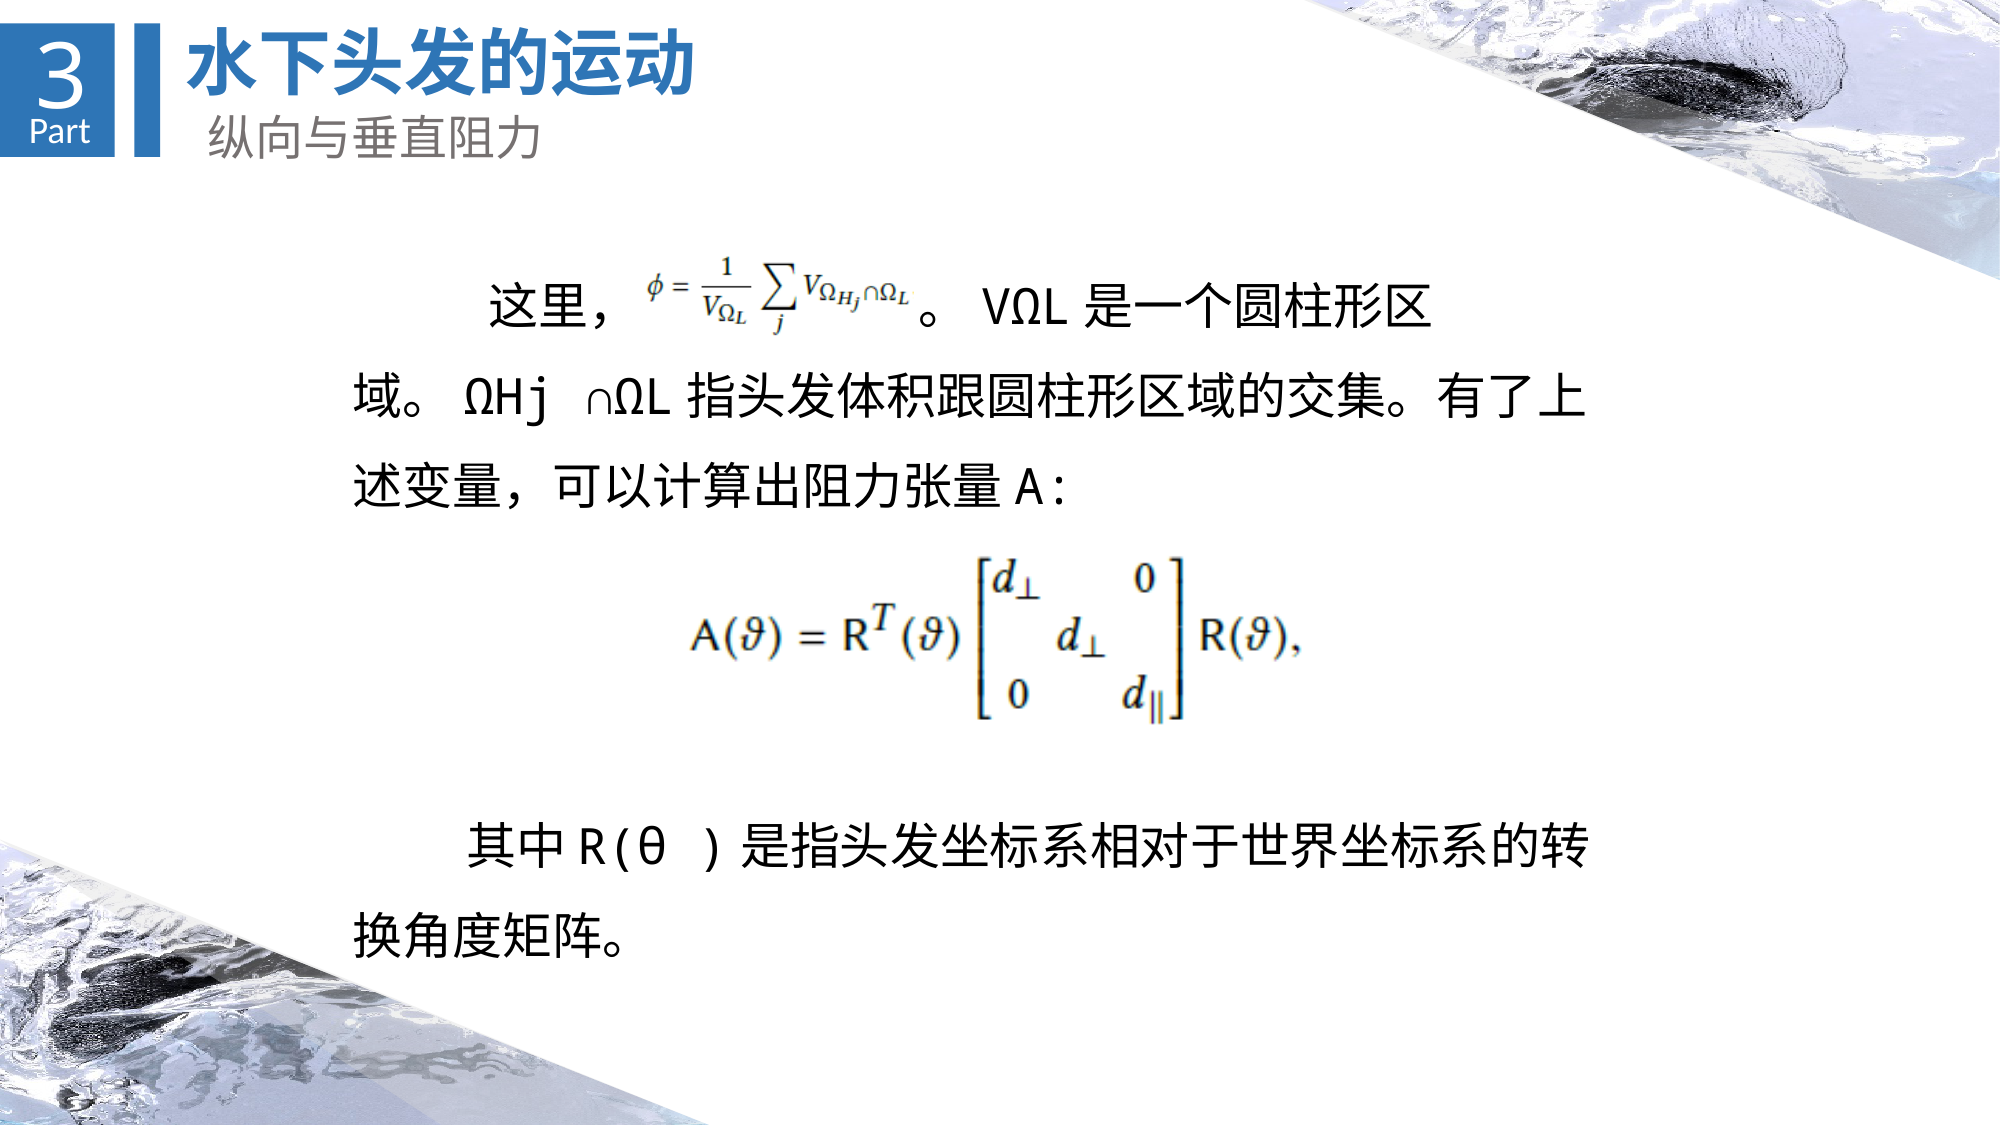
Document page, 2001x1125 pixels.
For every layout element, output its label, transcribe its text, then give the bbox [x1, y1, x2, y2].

text_box 这里， 。VΩL是一个圆柱形区域。ΩHj ∩ΩL指头发体积跟圆柱形区域的交集。有了上述变量，可以计算出阻力张量A: 其中R(ϑ )是指头发坐标系相对于世界坐标系的转换角度矩阵。 [337, 236, 1632, 1062]
picture [1301, 0, 2000, 280]
picture [0, 842, 709, 1125]
picture [626, 236, 914, 345]
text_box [0, 9, 967, 174]
picture [684, 517, 1315, 749]
